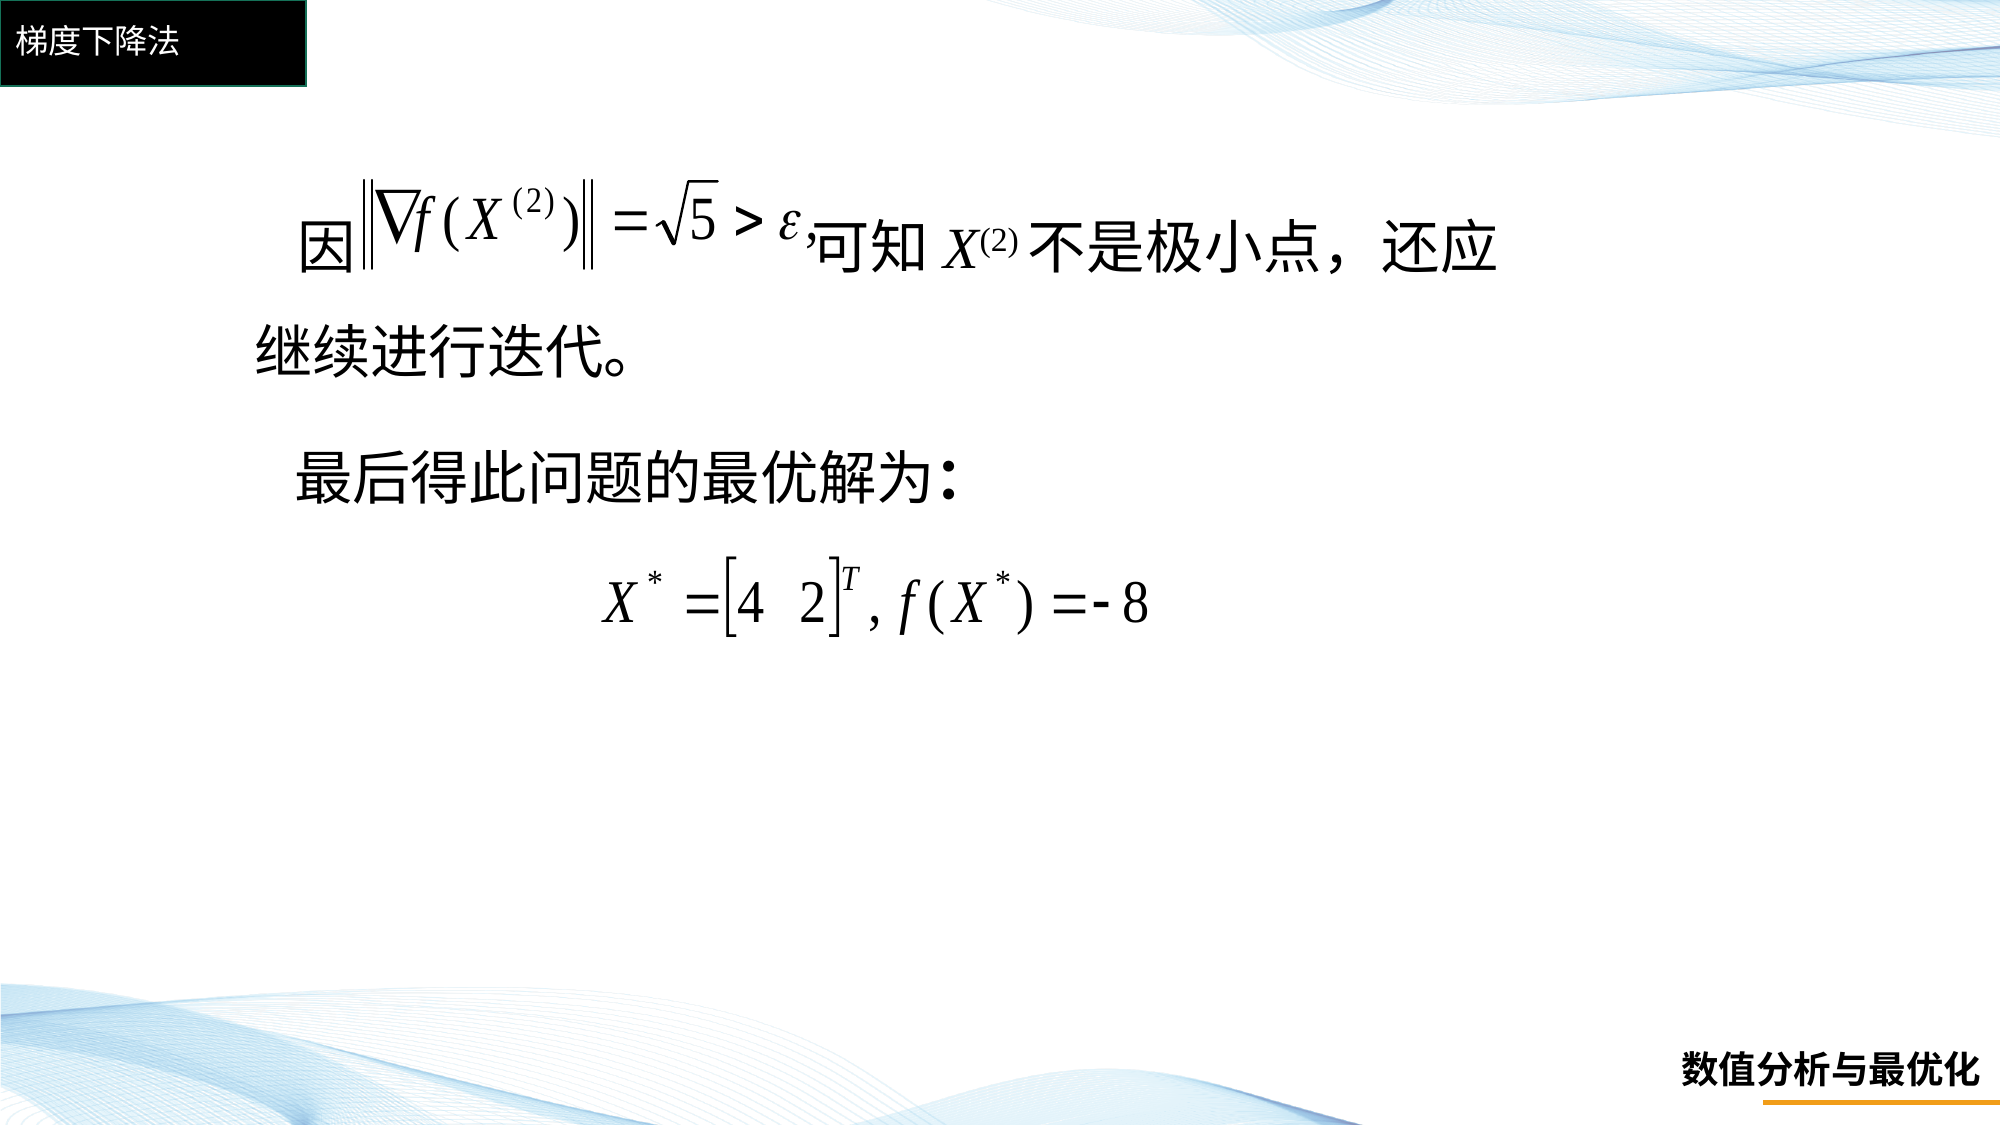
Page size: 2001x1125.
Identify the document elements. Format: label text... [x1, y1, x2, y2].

picture [885, 1, 1999, 148]
text_box 因 可知X(2)不是极小点，还应继续进行迭代。 最后得此问题的最优解为： [239, 168, 1515, 931]
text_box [591, 551, 1159, 648]
picture [2, 977, 1590, 1125]
title 梯度下降法 [0, 0, 1725, 86]
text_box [353, 168, 829, 281]
